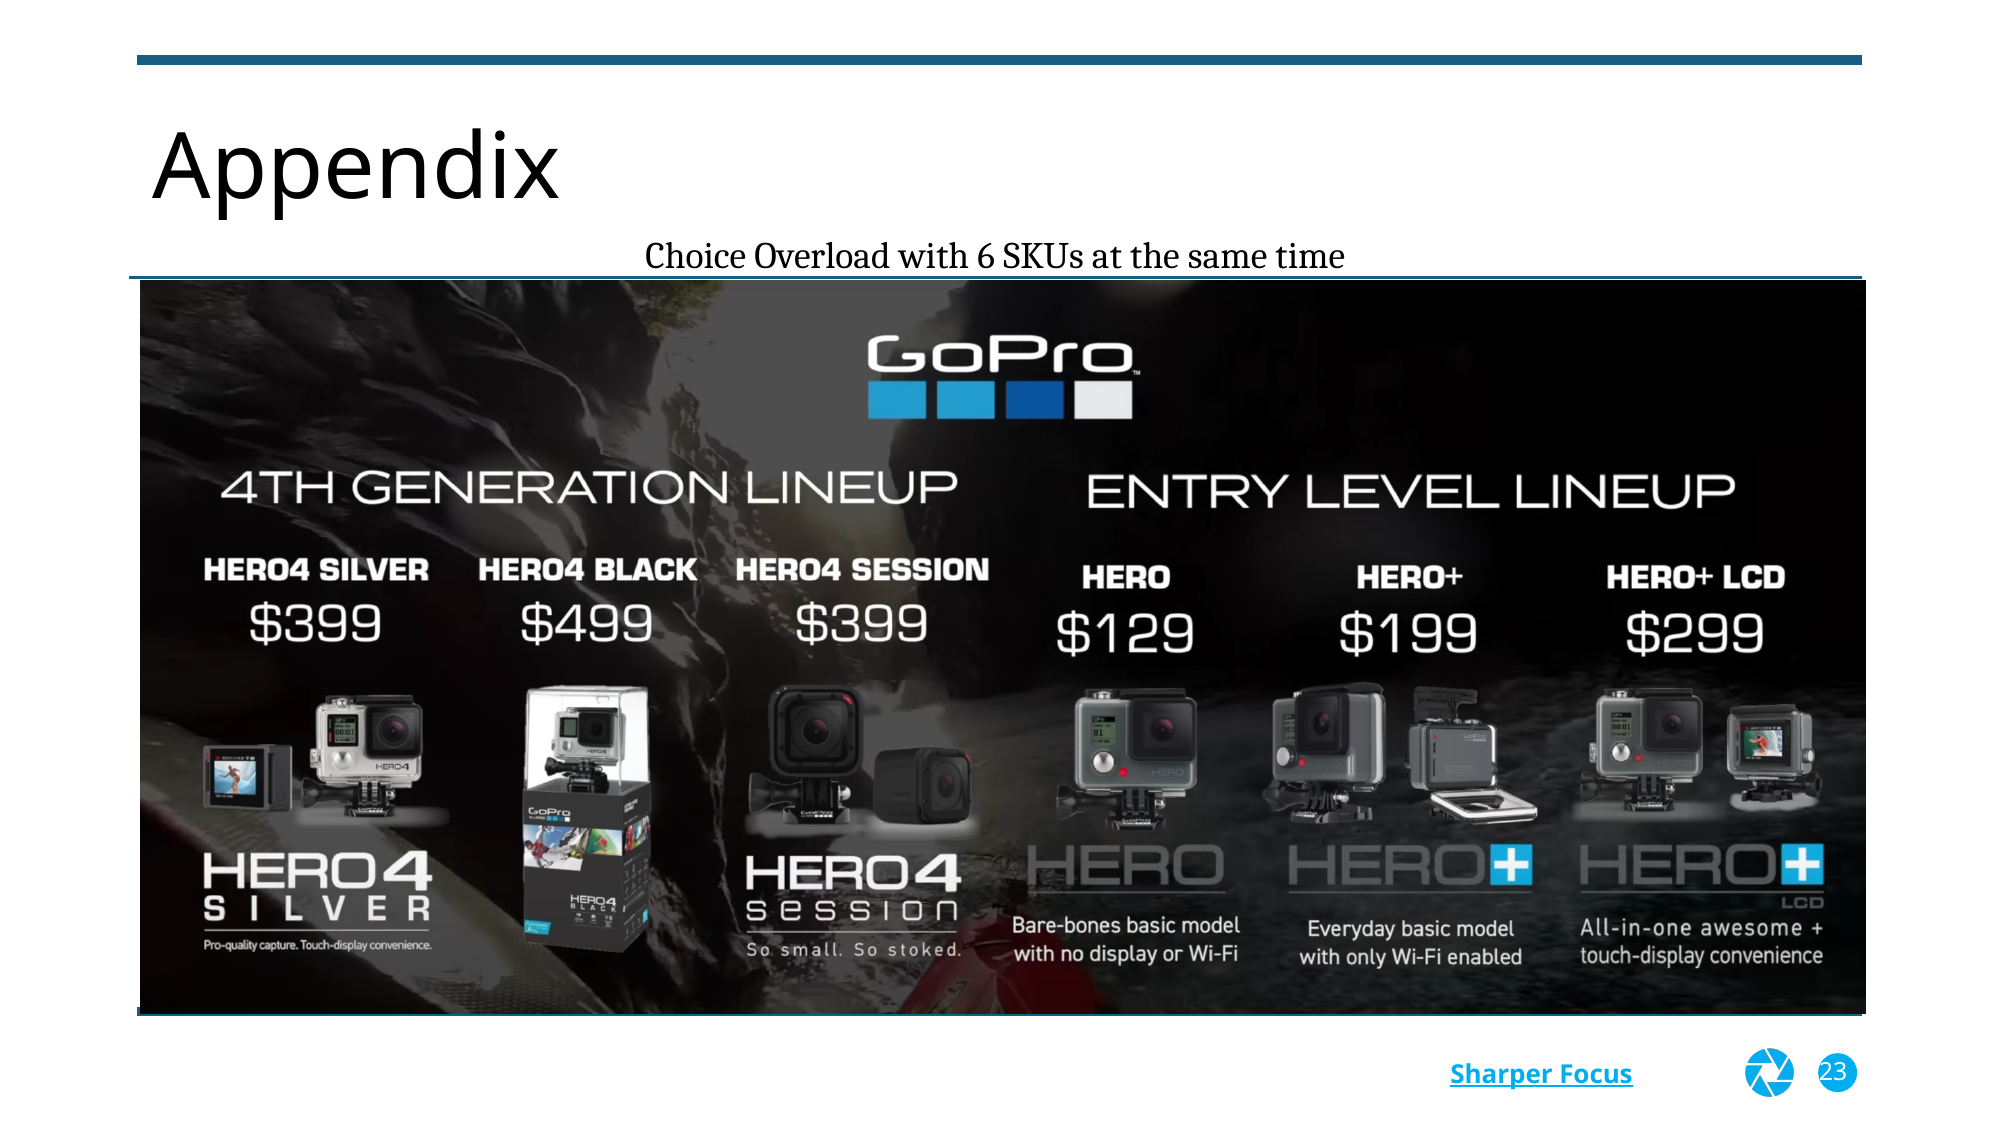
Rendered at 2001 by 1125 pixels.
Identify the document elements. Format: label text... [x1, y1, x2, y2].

slide_number 23 [1412, 1042, 1863, 1103]
text_box Choice Overload with 6 SKUs at the same time [477, 224, 1515, 276]
title Appendix [137, 59, 1863, 276]
picture [139, 279, 1866, 1014]
